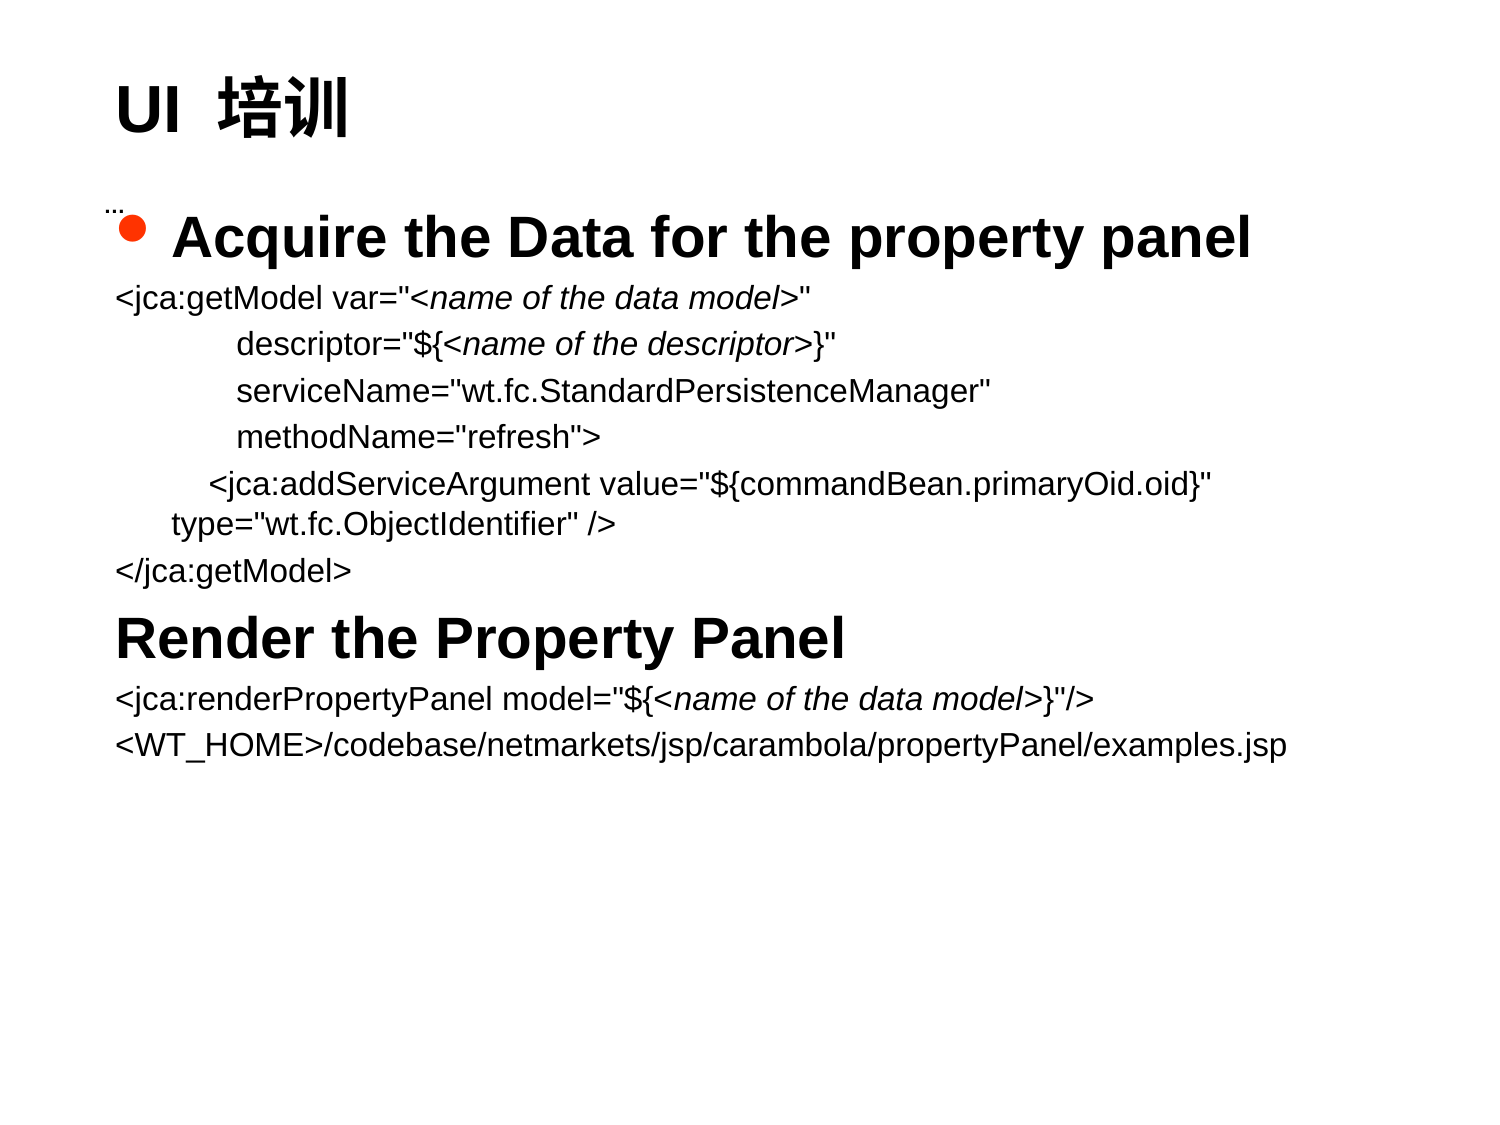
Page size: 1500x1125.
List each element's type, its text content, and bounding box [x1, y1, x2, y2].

text_box … [88, 184, 1439, 1009]
text_box [74, 212, 1425, 1037]
title UI 培训 [100, 52, 1395, 154]
